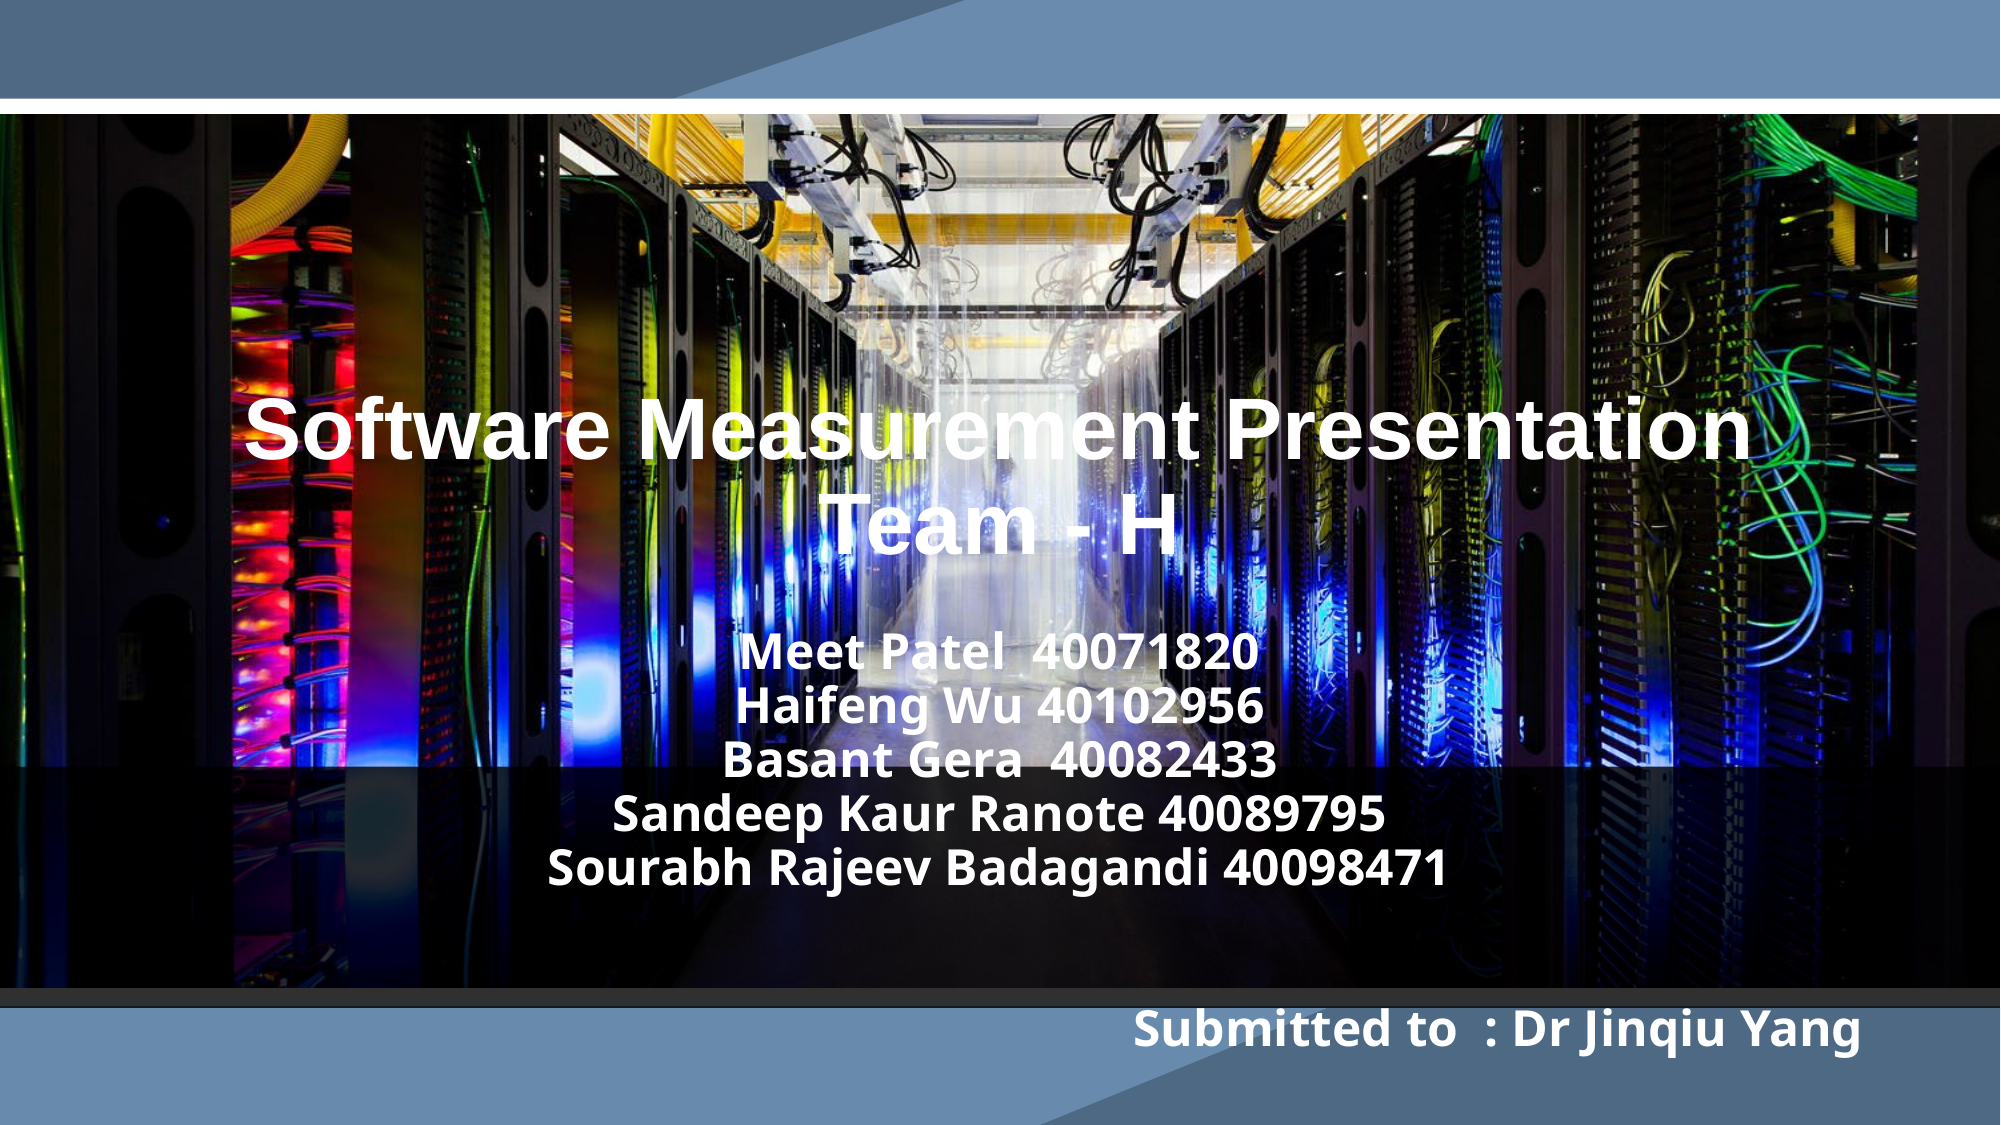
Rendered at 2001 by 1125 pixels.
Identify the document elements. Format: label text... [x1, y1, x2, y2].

title Software Measurement Presentation Team - H Meet Patel 40071820 Haifeng Wu 40102956 Basant Gera 40082433 Sandeep Kaur Ranote 40089795 Sourabh Rajeev Badagandi 40098471 Submitted to : Dr Jinqiu Yang [0, 0, 2000, 1125]
